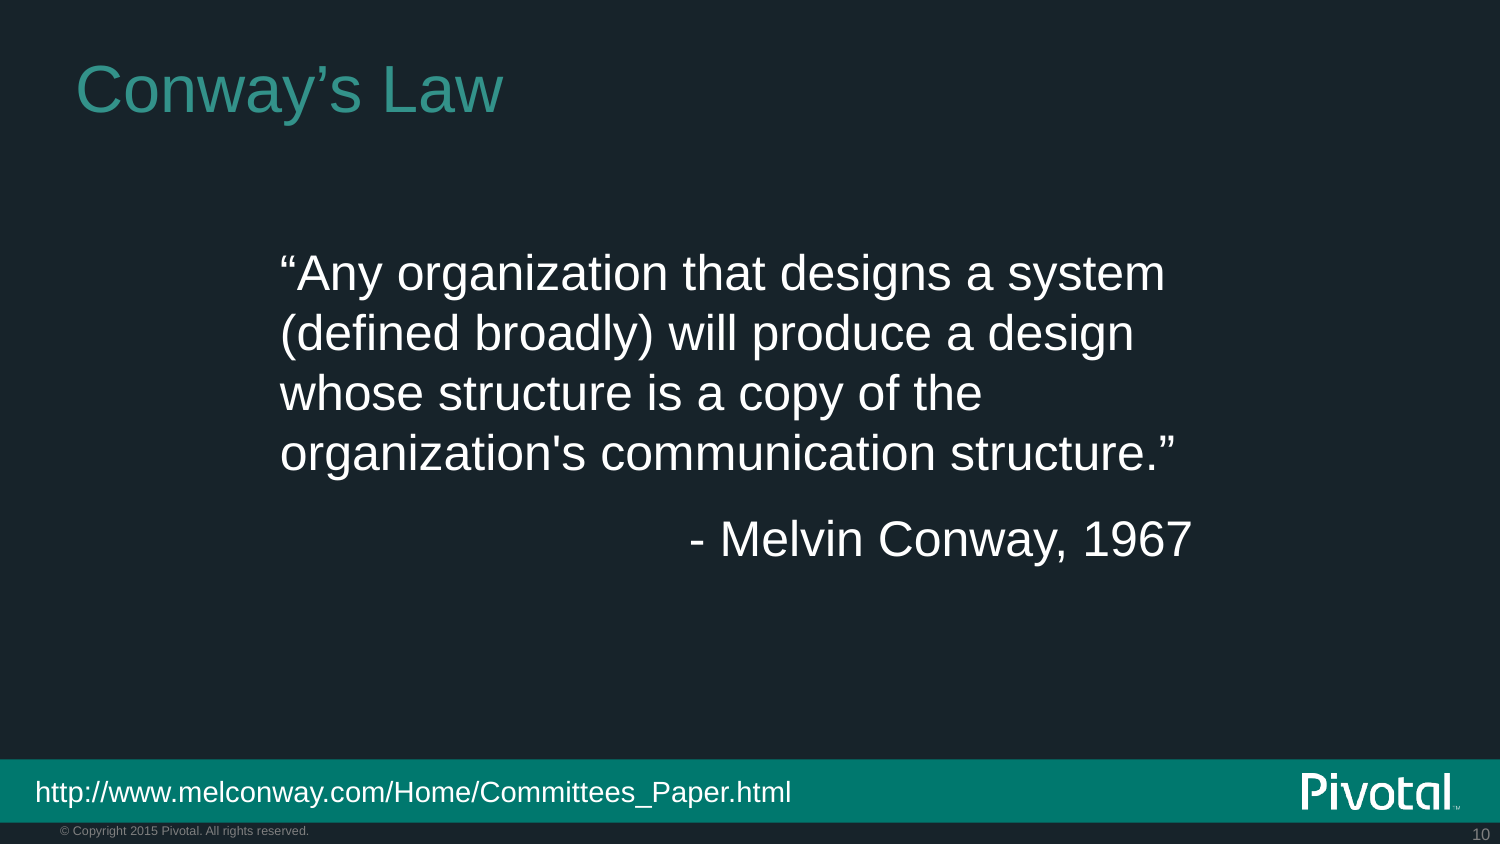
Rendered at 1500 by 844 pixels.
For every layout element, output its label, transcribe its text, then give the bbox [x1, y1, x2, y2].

picture [1302, 773, 1460, 810]
title Conway’s Law [60, 40, 1440, 116]
text_box - Melvin Conway, 1967 [674, 499, 1214, 575]
text_box http://www.melconway.com/Home/Committees_Paper.html [20, 766, 1077, 816]
text_box “Any organization that designs a system (defined broadly) will produce a design whose structure is a copy of the organization's communication structure.” [265, 232, 1232, 488]
